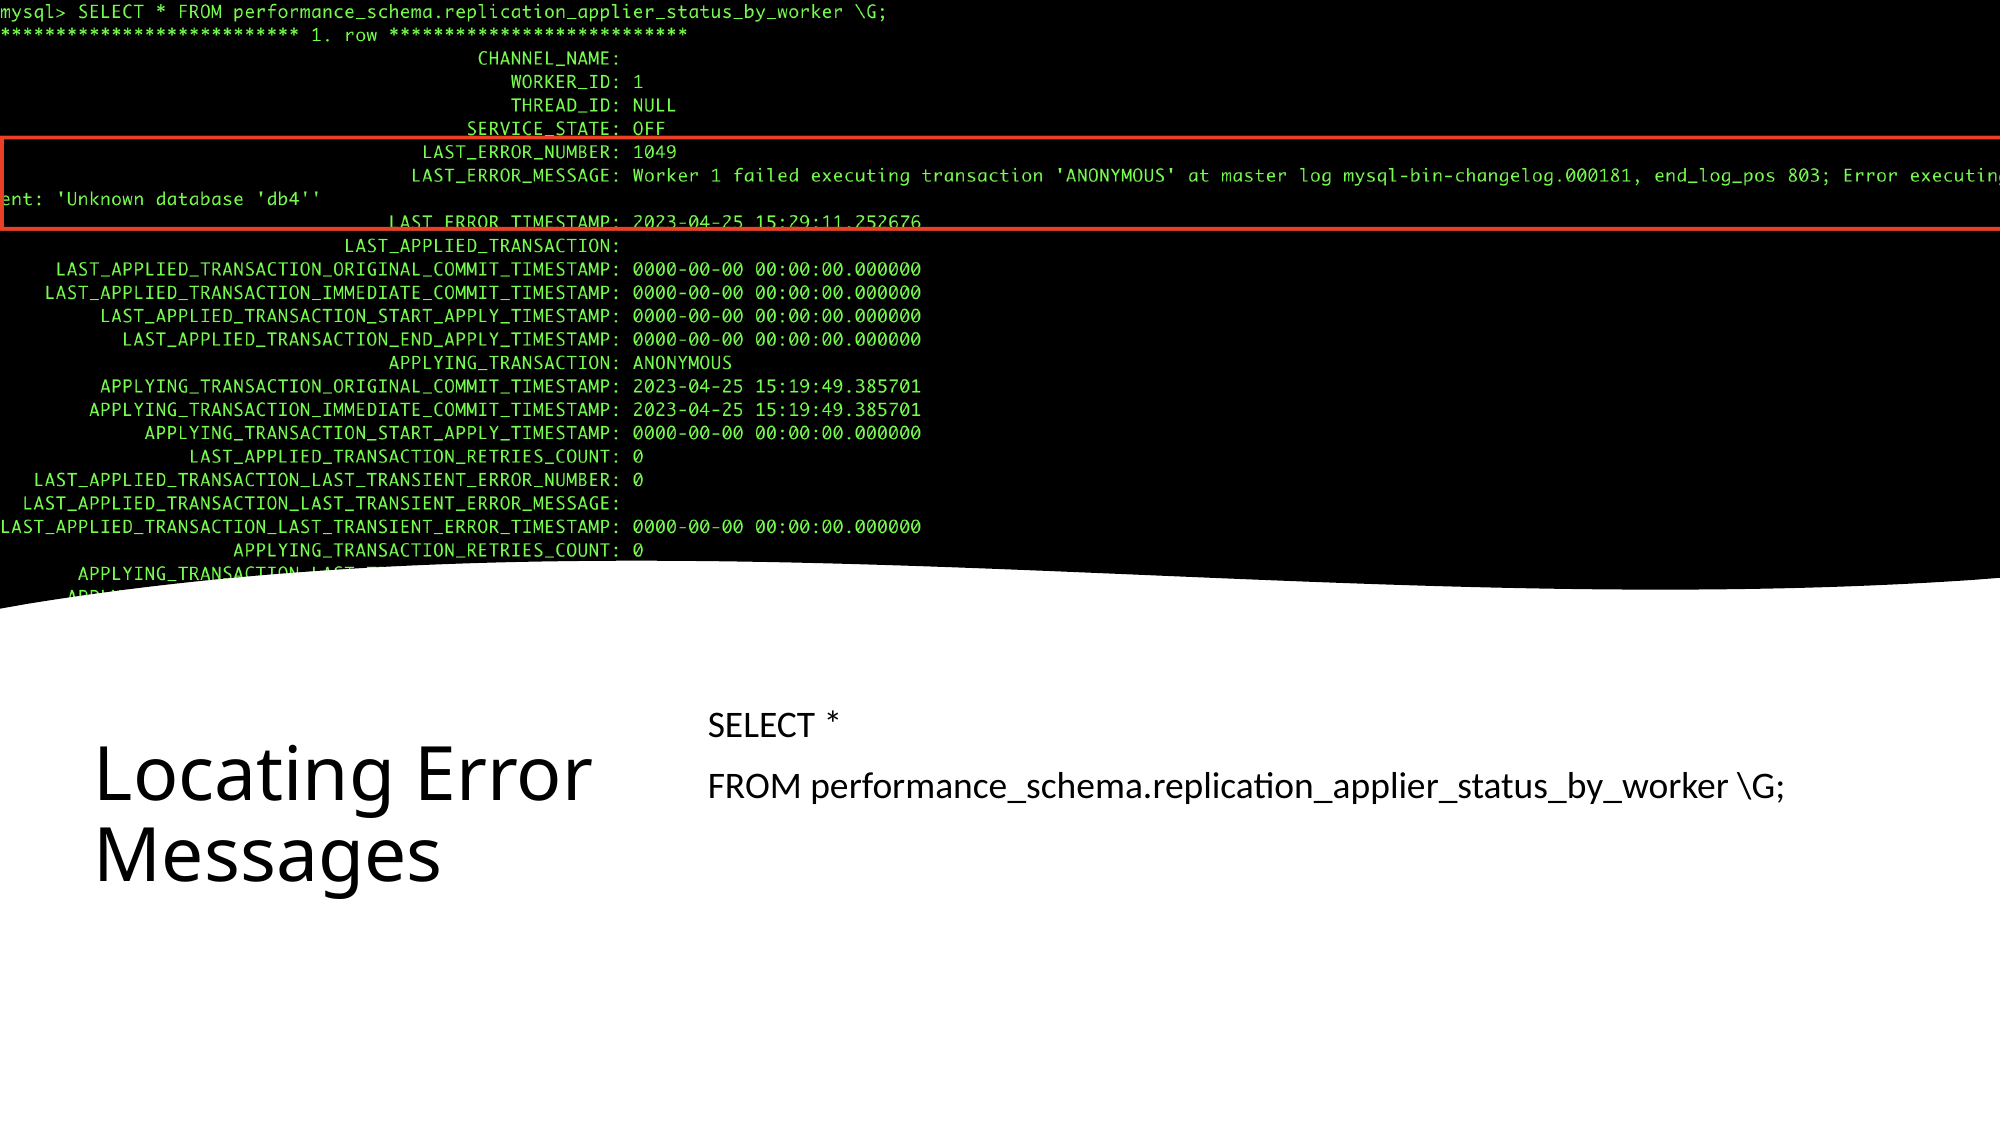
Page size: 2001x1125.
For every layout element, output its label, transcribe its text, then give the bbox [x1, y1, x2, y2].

list SELECT * FROM performance_schema.replication_applier_status_by_worker \G; [692, 615, 1921, 1018]
picture [0, 0, 2000, 609]
title Locating Error Messages [78, 615, 619, 1018]
